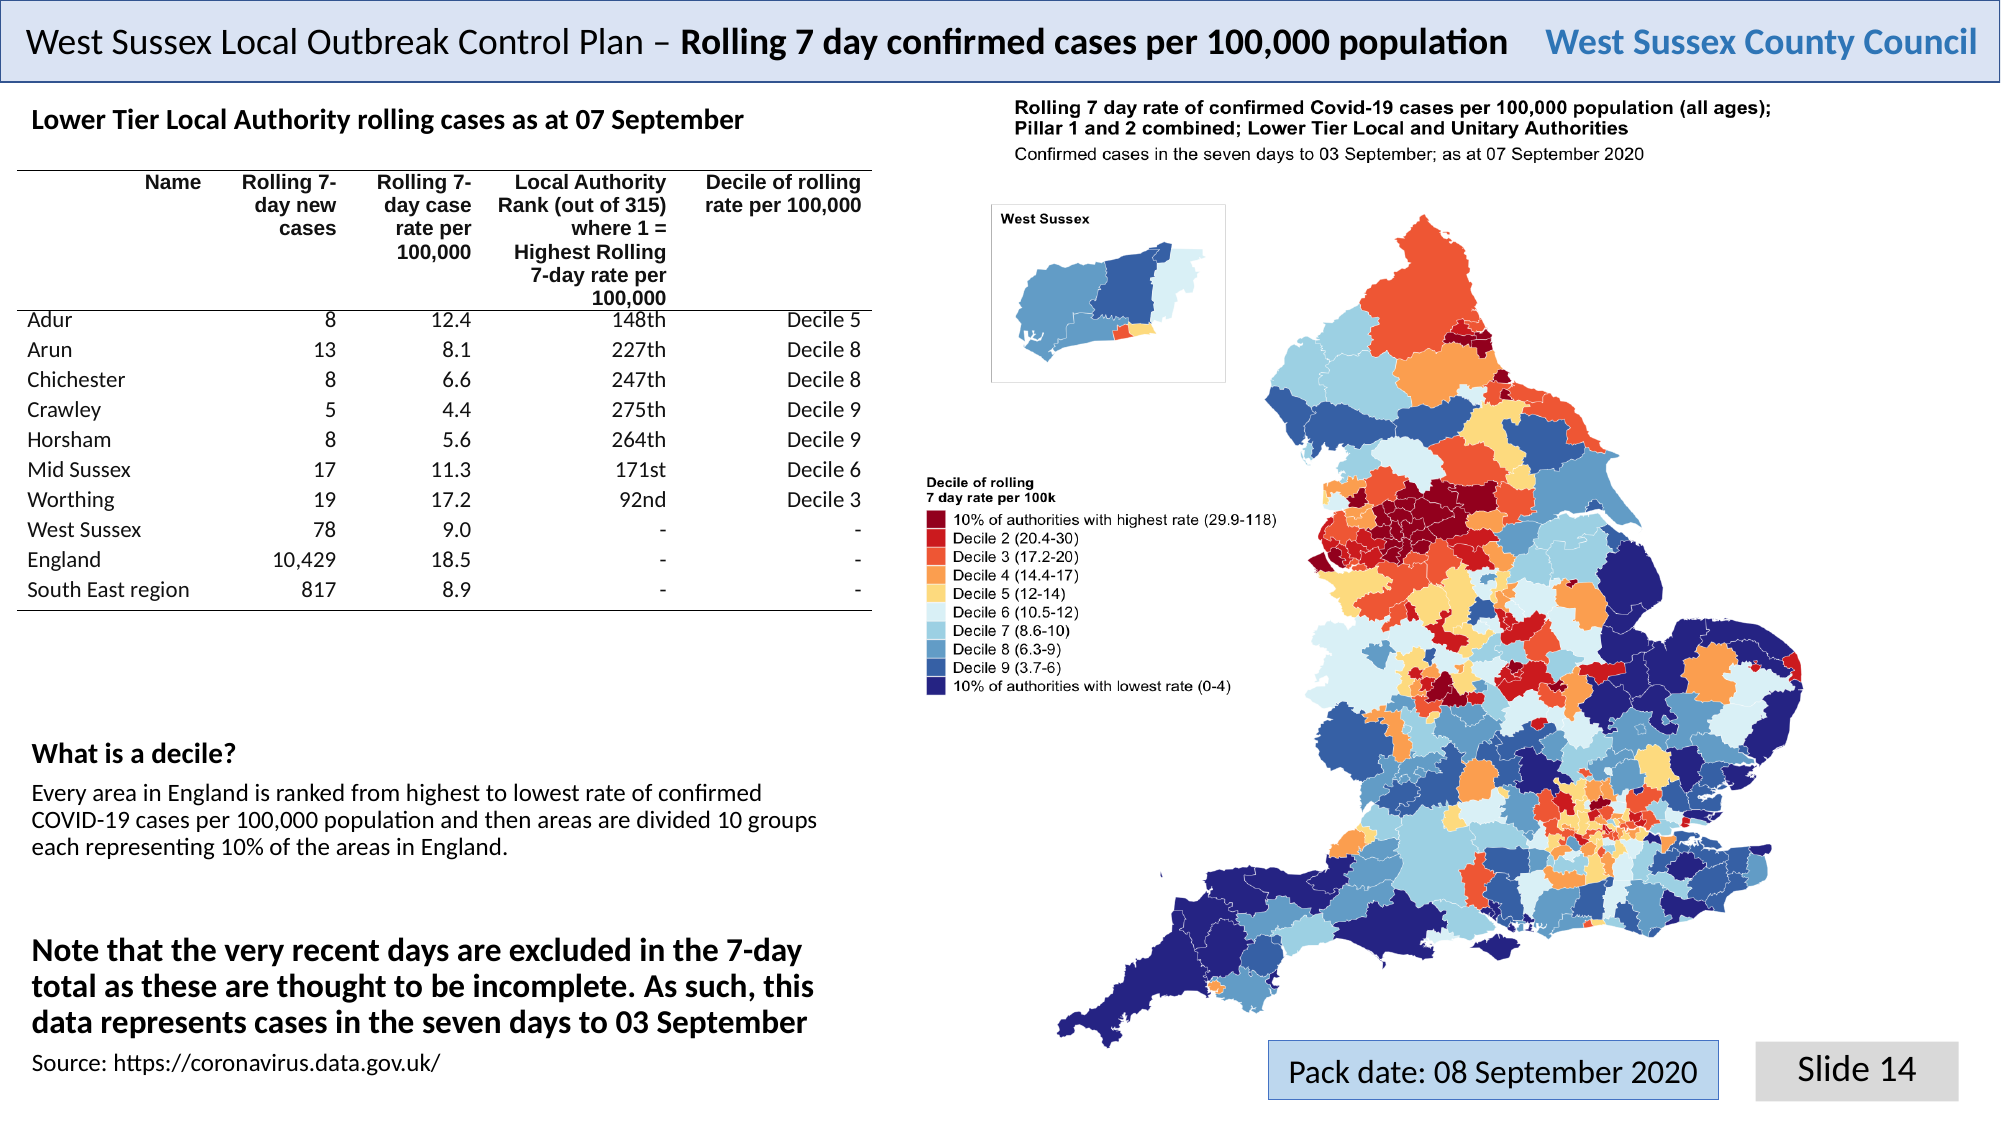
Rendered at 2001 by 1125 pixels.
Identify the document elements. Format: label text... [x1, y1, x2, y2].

table_cell Worthing [17, 490, 212, 520]
table_cell 18.5 [347, 550, 482, 580]
table_cell Crawley [17, 400, 212, 430]
table_cell Horsham [17, 430, 212, 460]
table_cell 8 [212, 430, 347, 460]
table_cell 171st [482, 460, 677, 490]
table_cell 9.0 [347, 520, 482, 550]
table_cell South East region [17, 580, 212, 610]
table_cell Adur [17, 311, 212, 340]
table_cell 227th [482, 340, 677, 370]
table_cell 247th [482, 370, 677, 400]
table_cell 10,429 [212, 550, 347, 580]
table_header Rolling 7-day new cases [212, 171, 347, 310]
table_cell 264th [482, 430, 677, 460]
table_cell 92nd [482, 490, 677, 520]
table_cell Decile 3 [677, 490, 872, 520]
table_cell 8 [212, 311, 347, 340]
table_cell - [677, 520, 872, 550]
table_cell - [677, 580, 872, 610]
table_cell 817 [212, 580, 347, 610]
table_cell - [482, 550, 677, 580]
table_cell 17.2 [347, 490, 482, 520]
table_cell Mid Sussex [17, 460, 212, 490]
table_cell 5 [212, 400, 347, 430]
list Every area in England is ranked from highest to lowest rate of confirmed COVID-19 cases per 100,000 population and then areas are divided 10 groups each representing 10% of the areas in England. [16, 772, 853, 900]
table_cell 13 [212, 340, 347, 370]
table_cell Decile 8 [677, 340, 872, 370]
table_cell Decile 5 [677, 311, 872, 340]
table_cell 4.4 [347, 400, 482, 430]
table_cell 8.1 [347, 340, 482, 370]
table_cell - [482, 520, 677, 550]
list What is a decile? [16, 731, 562, 772]
table_cell 6.6 [347, 370, 482, 400]
table_cell 19 [212, 490, 347, 520]
table_cell Chichester [17, 370, 212, 400]
table_cell - [482, 580, 677, 610]
list Lower Tier Local Authority rolling cases as at 07 September [16, 97, 895, 173]
table_cell 275th [482, 400, 677, 430]
table_cell West Sussex [17, 520, 212, 550]
table_cell - [677, 550, 872, 580]
table_header Rolling 7-day case rate per 100,000 [347, 171, 482, 310]
table_header Decile of rolling rate per 100,000 [677, 171, 872, 310]
table_cell England [17, 550, 212, 580]
list Source: https://coronavirus.data.gov.uk/ [17, 1042, 660, 1103]
table_cell Decile 9 [677, 400, 872, 430]
picture [895, 91, 1959, 1104]
table_cell Decile 6 [677, 460, 872, 490]
table_cell Decile 8 [677, 370, 872, 400]
table_header Local Authority Rank (out of 315) where 1 = Highest Rolling 7-day rate per 100,000 [482, 171, 677, 310]
table_cell 8 [212, 370, 347, 400]
table_cell 11.3 [347, 460, 482, 490]
table_cell 5.6 [347, 430, 482, 460]
list Note that the very recent days are excluded in the 7-day total as these are thought to be incomplete. As such, this data represents cases in the seven days to 03 September [16, 925, 853, 1006]
table_cell 78 [212, 520, 347, 550]
table_cell 148th [482, 311, 677, 340]
table_header Name [17, 171, 212, 310]
table_cell 8.9 [347, 580, 482, 610]
table_cell 17 [212, 460, 347, 490]
table_cell 12.4 [347, 311, 482, 340]
table_cell Decile 9 [677, 430, 872, 460]
table_cell Arun [17, 340, 212, 370]
